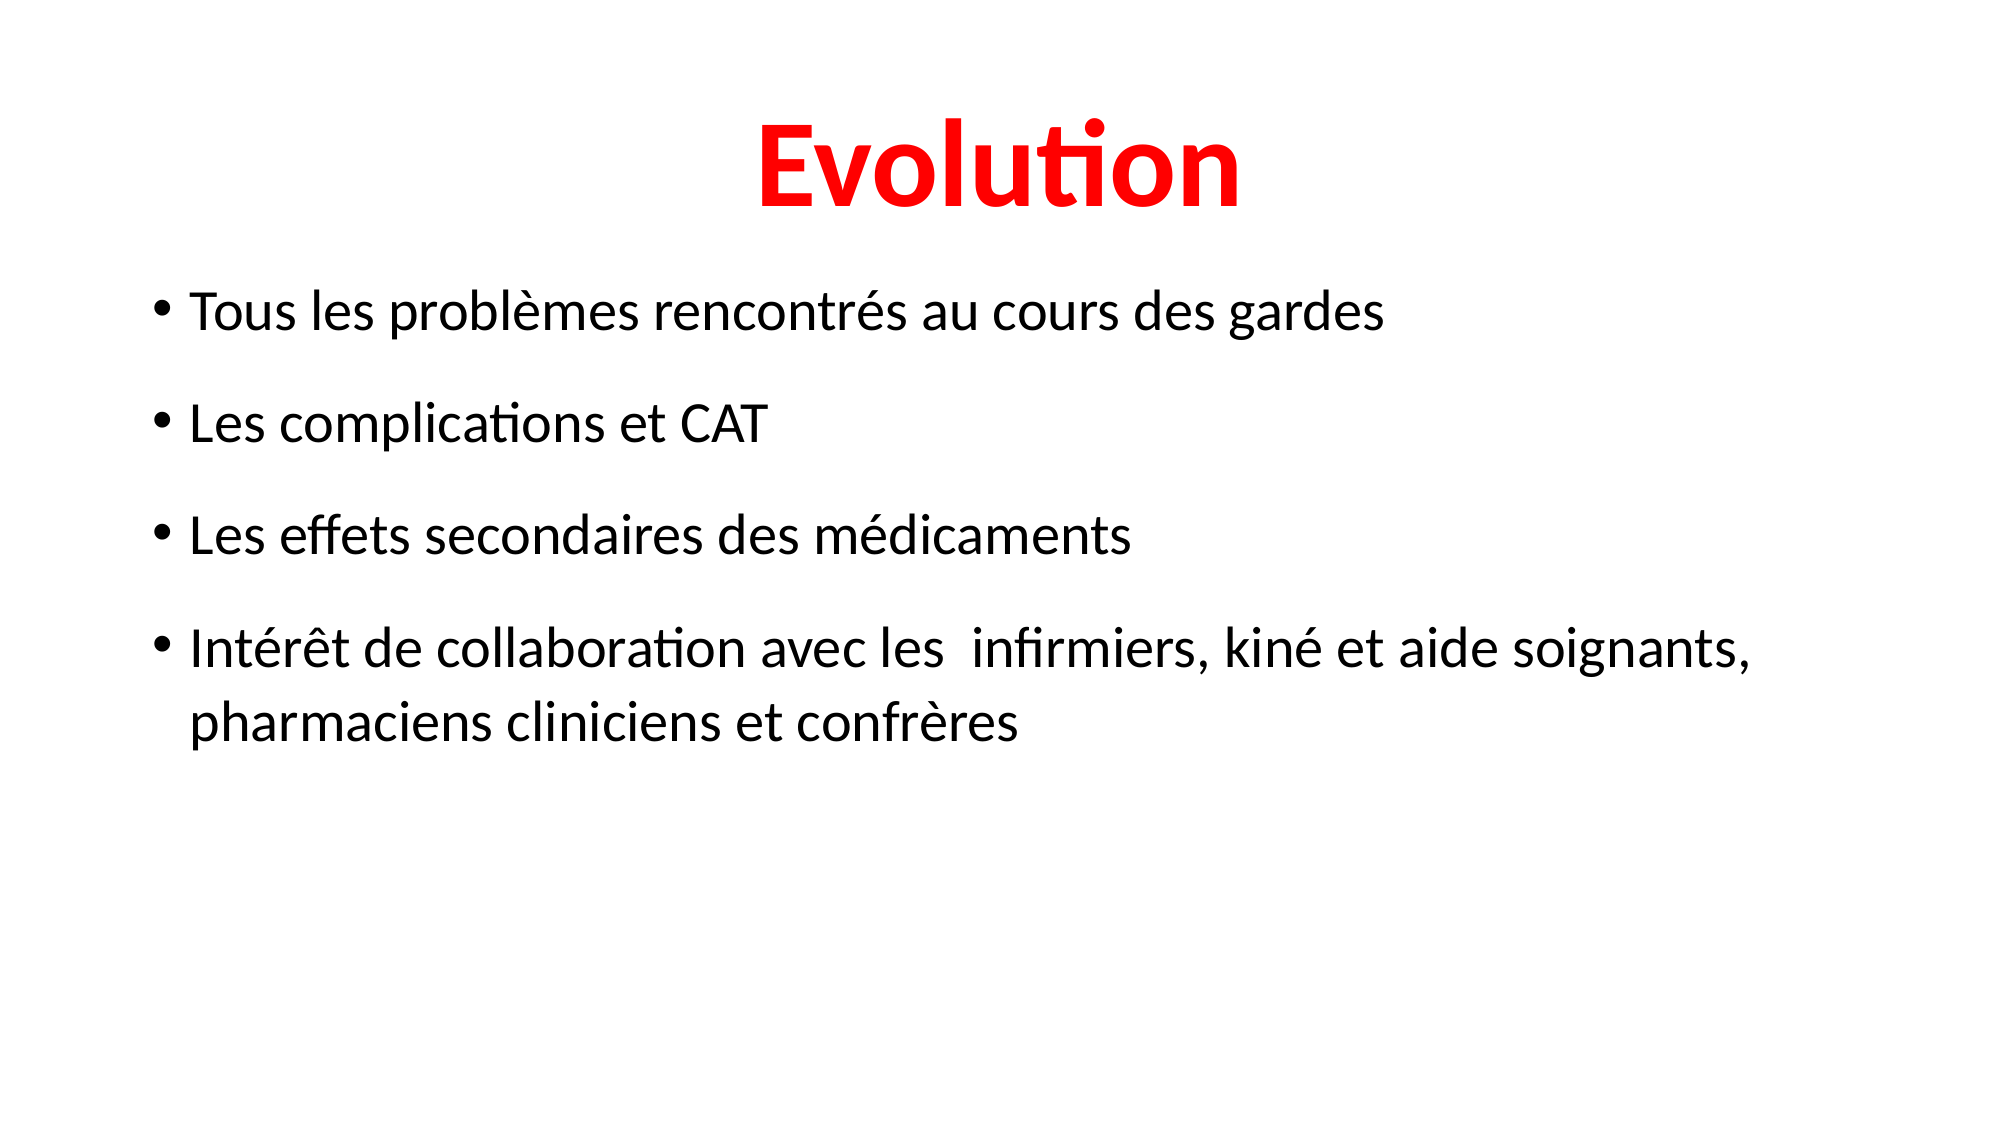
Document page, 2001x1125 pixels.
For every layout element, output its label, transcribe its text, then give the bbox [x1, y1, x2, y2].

list Tous les problèmes rencontrés au cours des gardes Les complications et CAT Les effets secondaires des médicaments Intérêt de collaboration avec les infirmiers, kiné et aide soignants, pharmaciens cliniciens et confrères [137, 259, 1863, 1125]
title Evolution [137, 42, 1863, 259]
